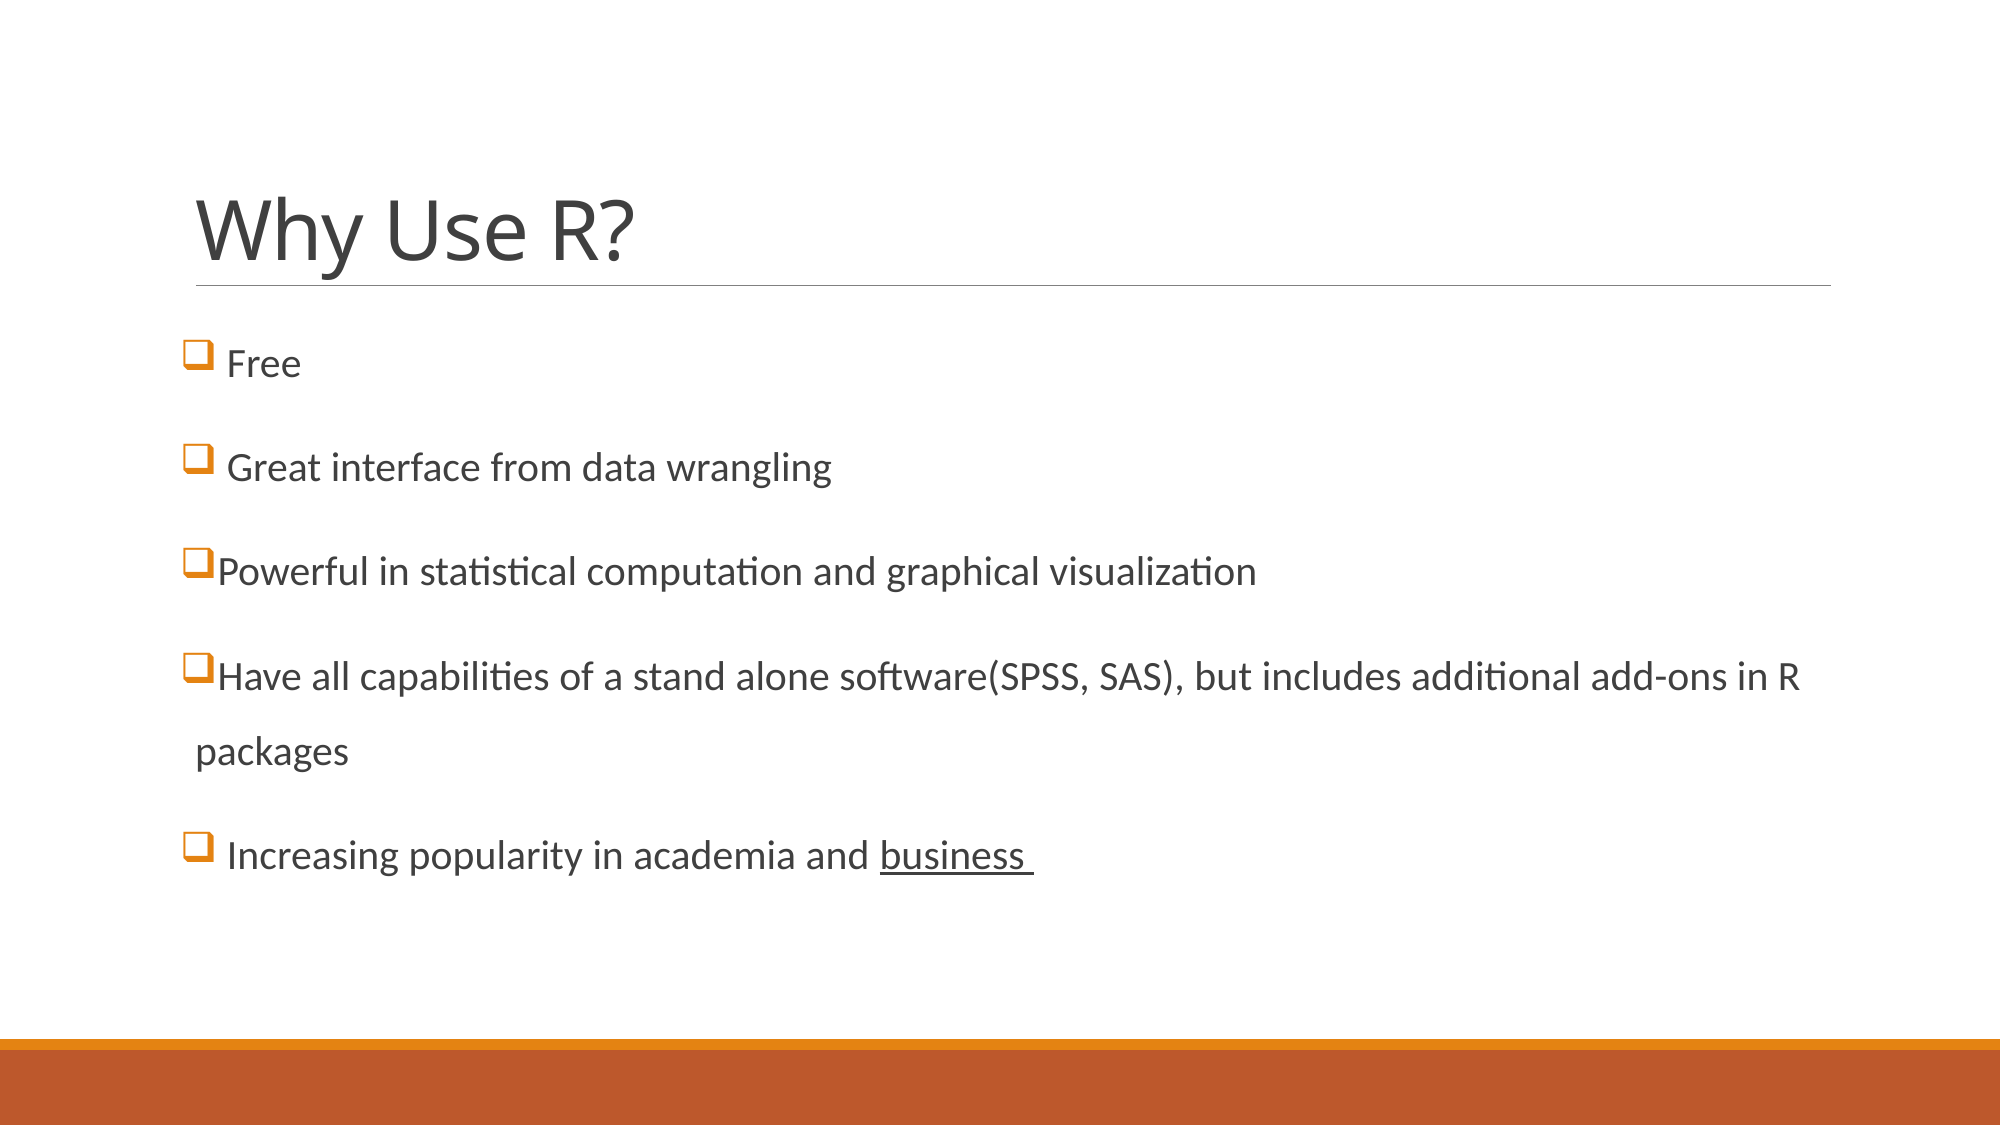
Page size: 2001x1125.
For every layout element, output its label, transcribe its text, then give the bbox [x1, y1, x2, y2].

list Free Great interface from data wrangling Powerful in statistical computation and graphical visualization Have all capabilities of a stand alone software(SPSS, SAS), but includes additional add-ons in R packages Increasing popularity in academia and business [180, 302, 1830, 963]
title Why Use R? [180, 47, 1830, 285]
